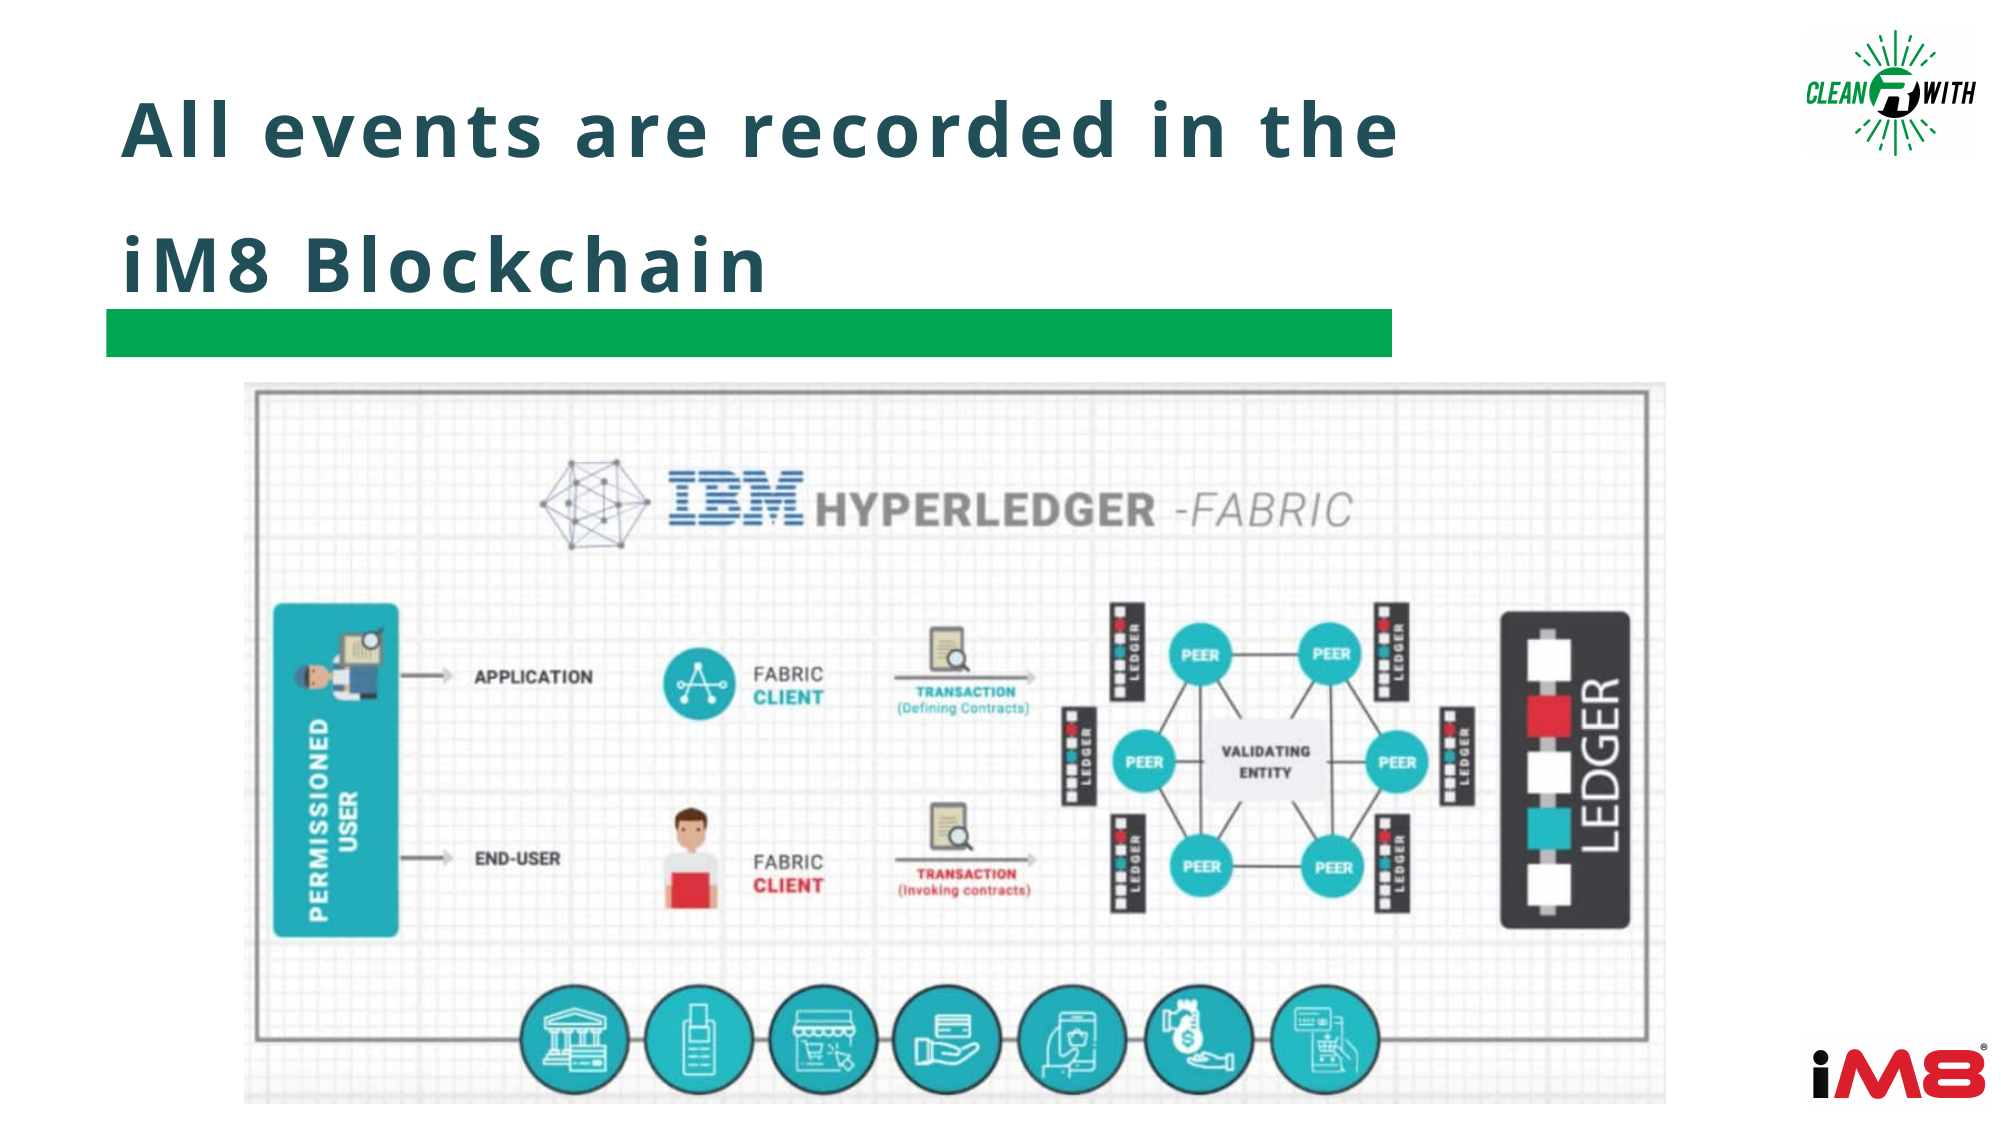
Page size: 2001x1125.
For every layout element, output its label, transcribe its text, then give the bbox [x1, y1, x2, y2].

picture [1806, 1035, 1991, 1107]
picture [244, 382, 1666, 1104]
text_box [105, 308, 1393, 358]
picture [1806, 30, 1976, 156]
text_box All events are recorded in the iM8 Blockchain [106, 29, 1483, 315]
